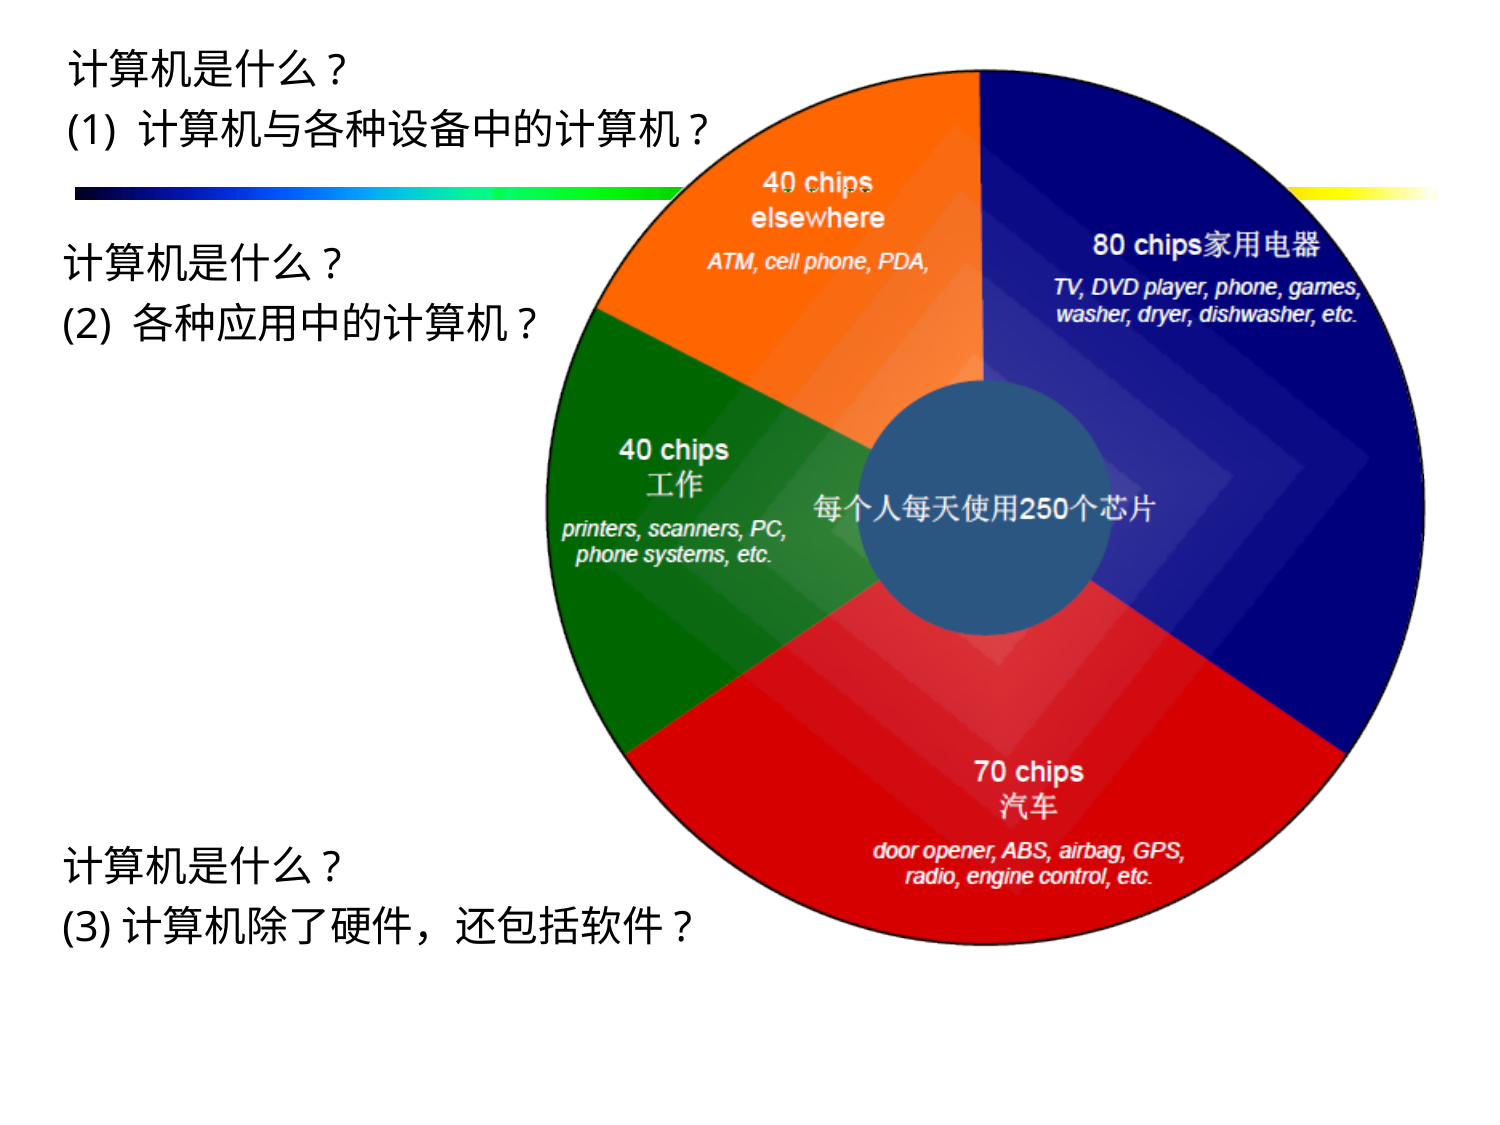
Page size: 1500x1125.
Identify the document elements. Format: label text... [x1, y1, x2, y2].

text_box 计算机是什么? (3)计算机除了硬件，还包括软件? [47, 822, 533, 957]
picture [392, 66, 1438, 954]
text_box 计算机是什么? (2) 各种应用中的计算机? [48, 219, 532, 355]
picture [75, 187, 365, 200]
text_box 计算机是什么? (1) 计算机与各种设备中的计算机? [52, 25, 723, 161]
